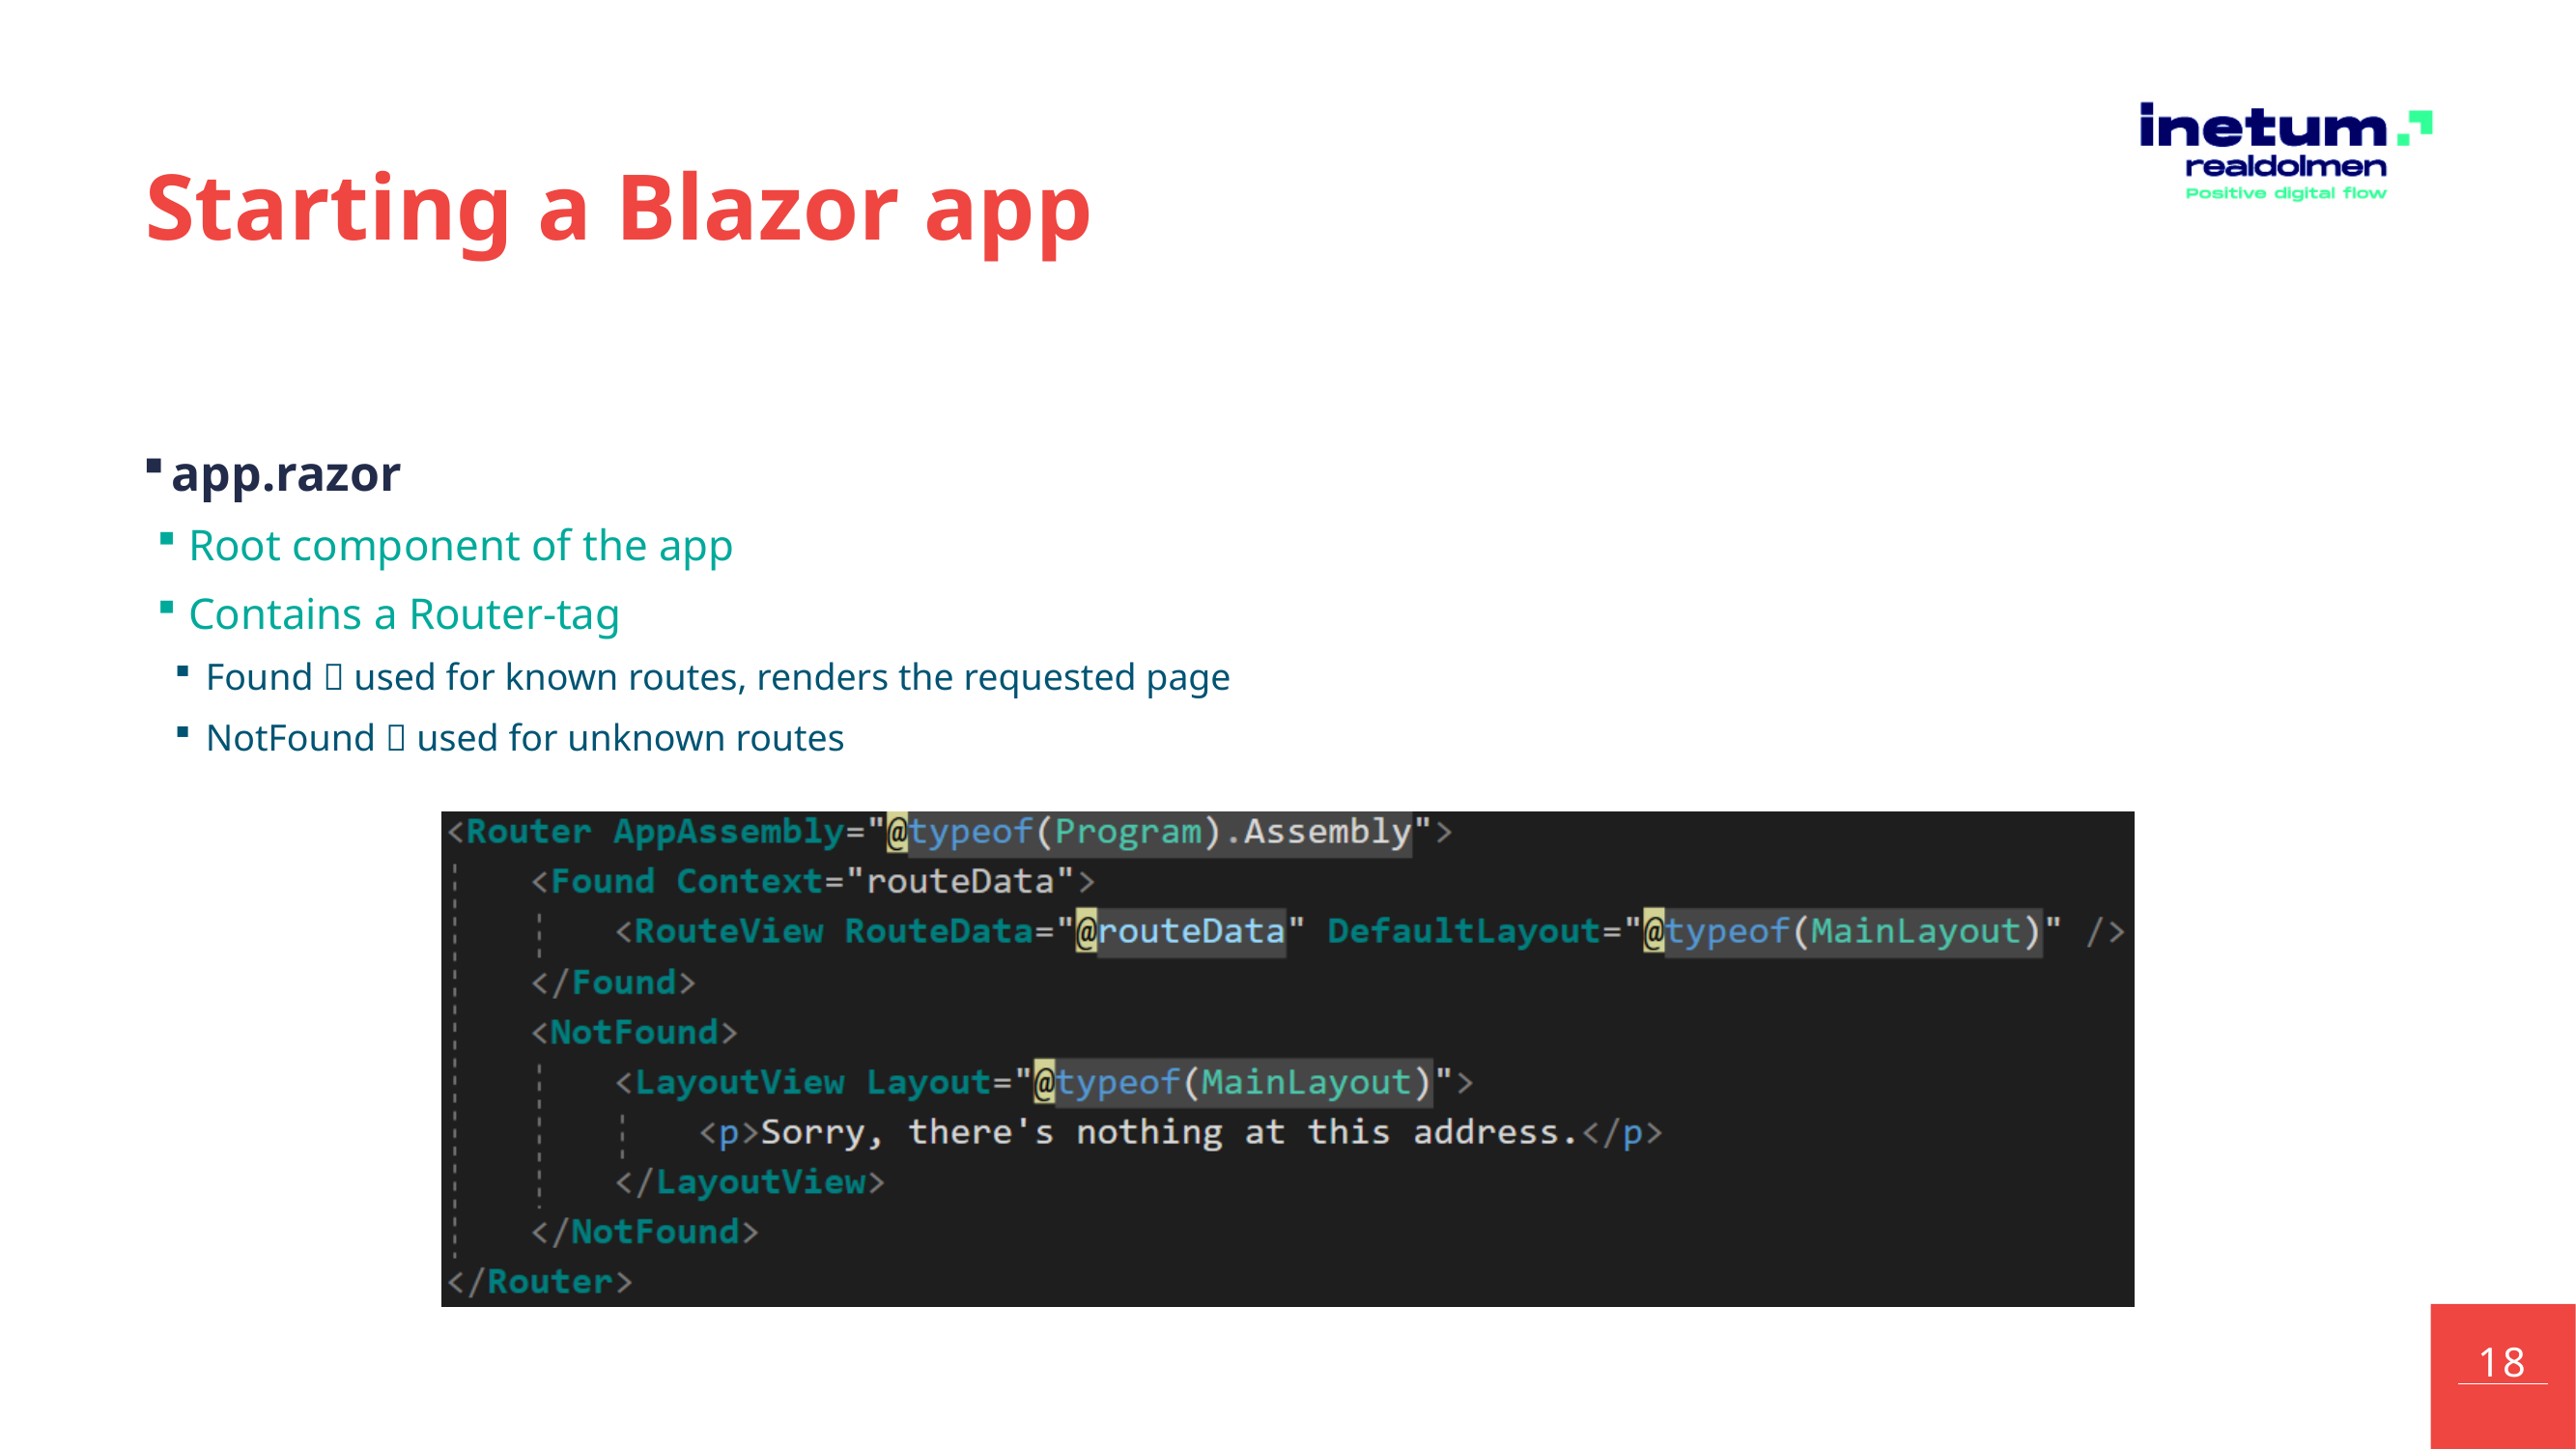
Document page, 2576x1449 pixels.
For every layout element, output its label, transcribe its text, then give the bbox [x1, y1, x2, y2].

picture [441, 810, 2135, 1307]
picture [2118, 68, 2457, 218]
list app.razor Root component of the app Contains a Router-tag Found  used for known routes, renders the requested page NotFound  used for unknown routes [142, 420, 2404, 756]
title Starting a Blazor app [142, 147, 2109, 260]
